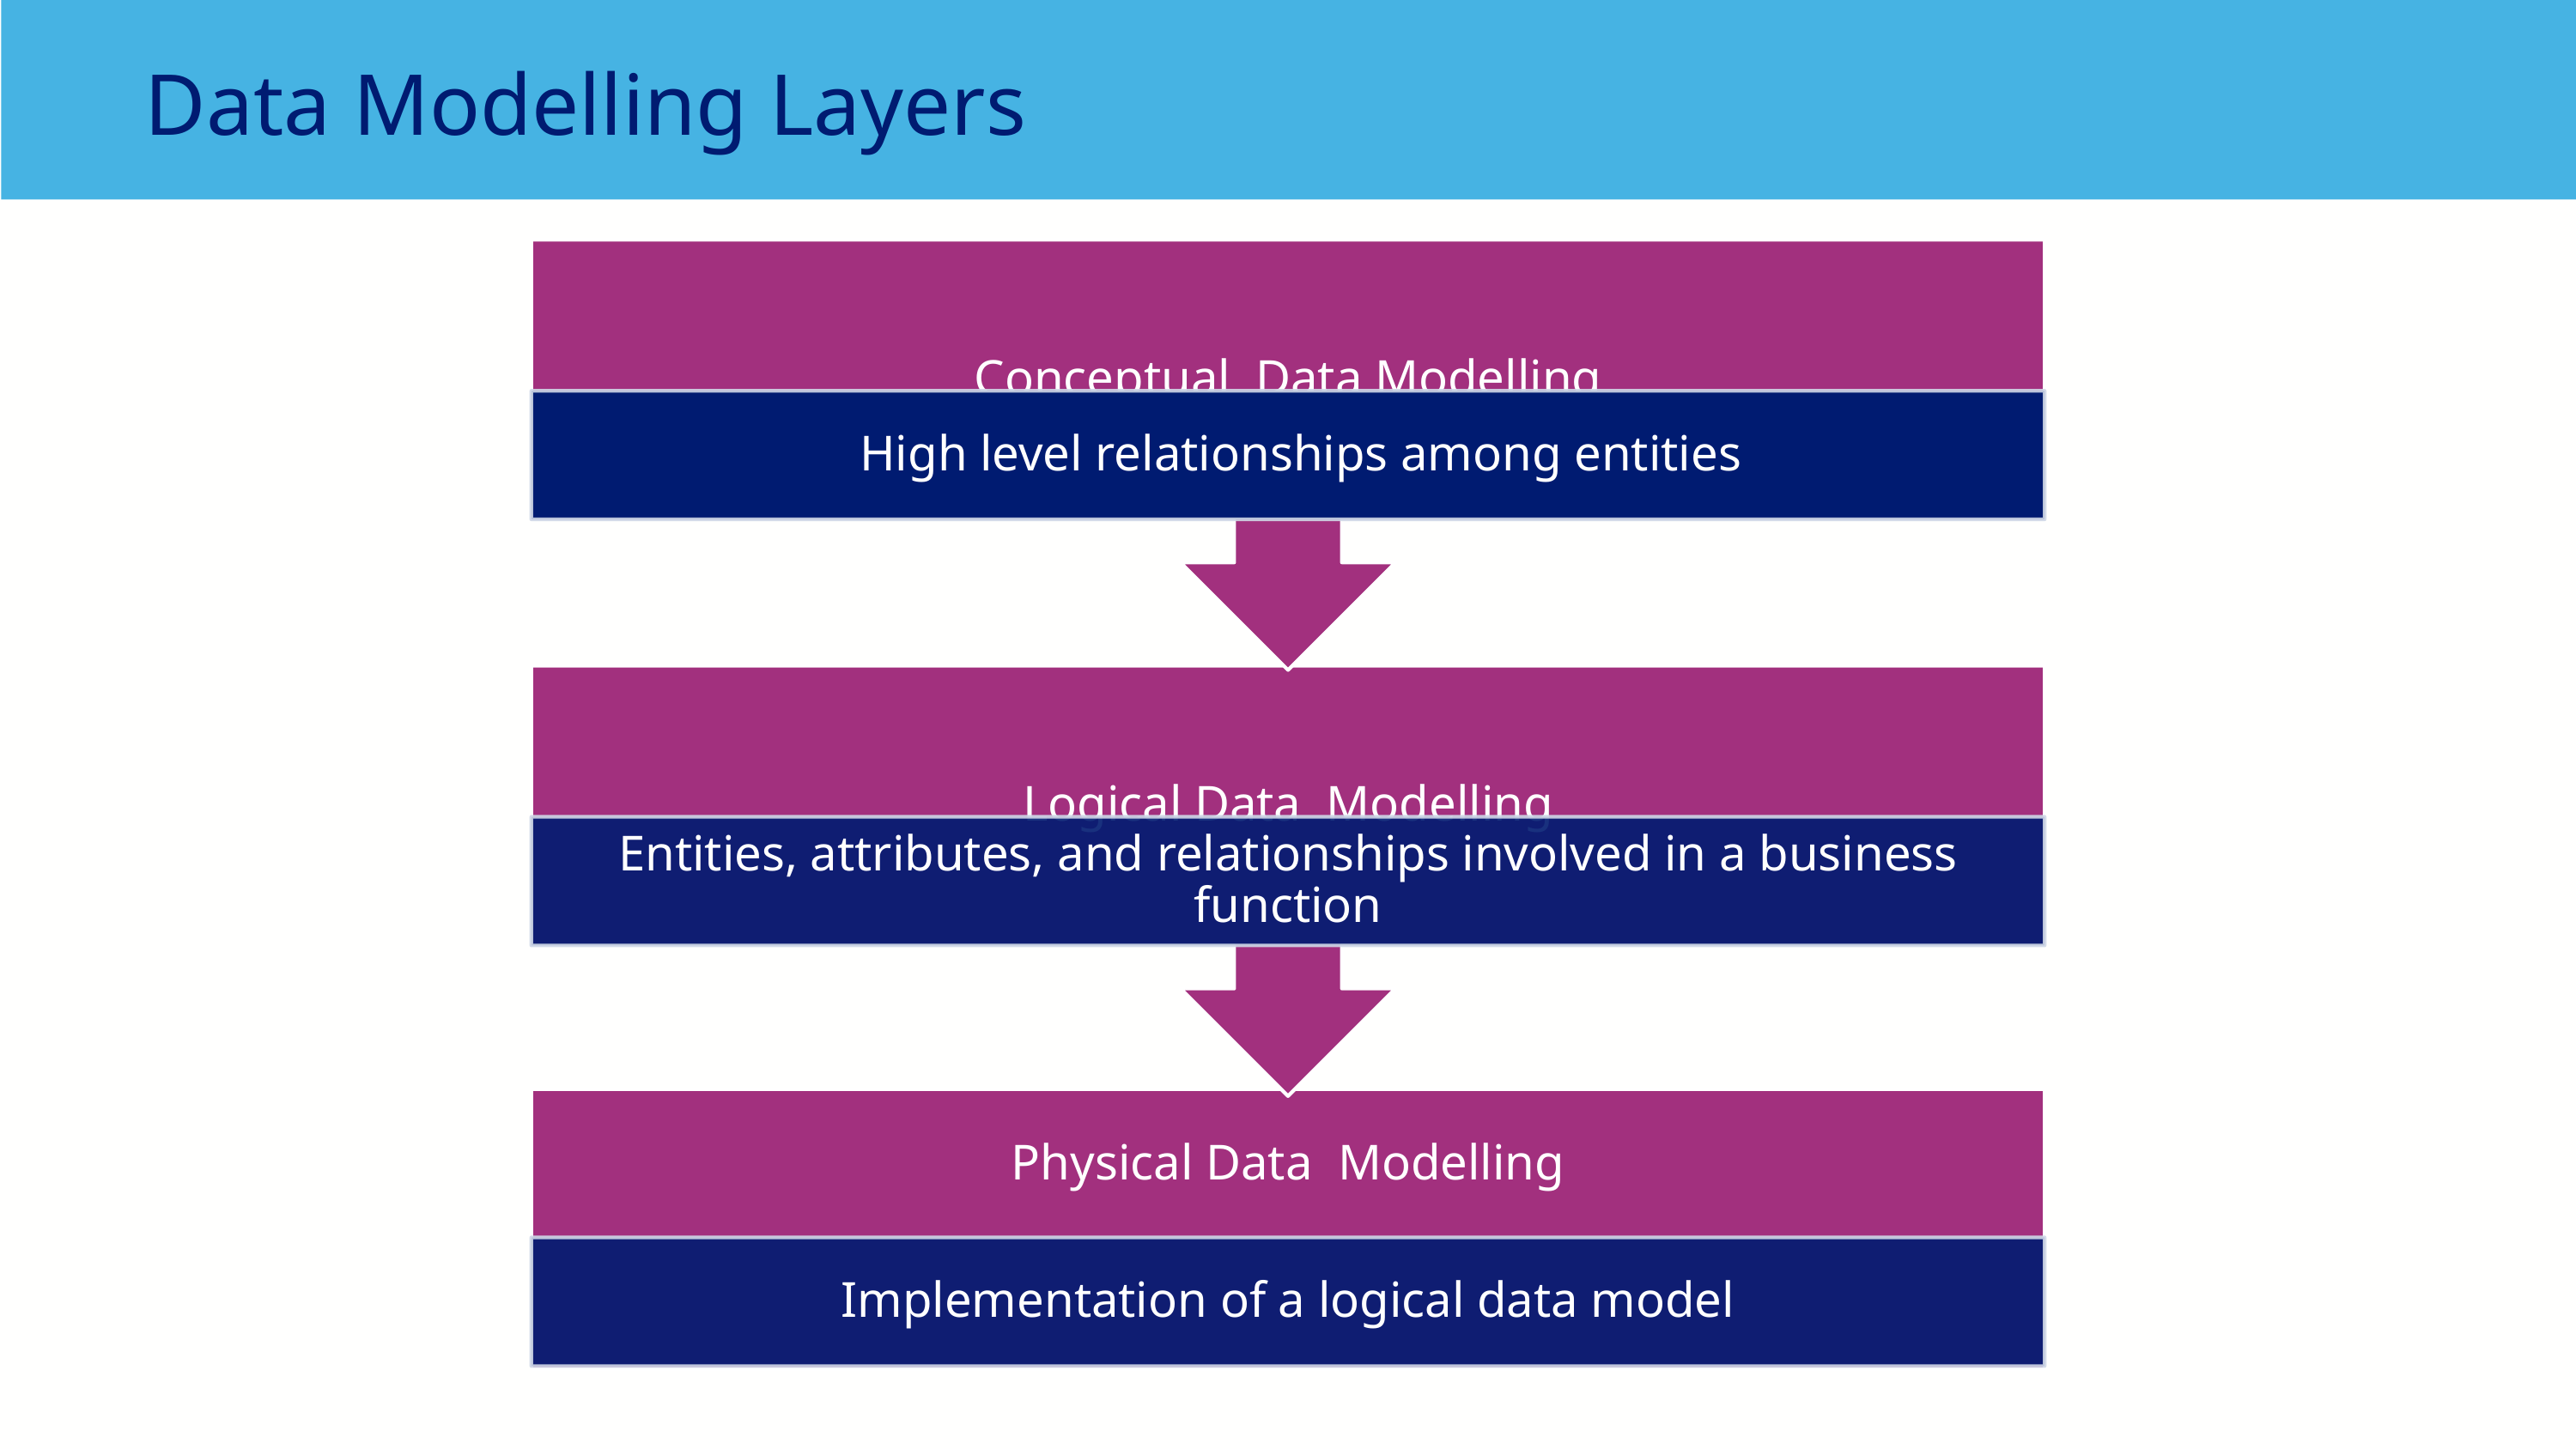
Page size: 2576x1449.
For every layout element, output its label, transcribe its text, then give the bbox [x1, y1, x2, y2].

text_box Data Modelling Layers [144, 42, 2198, 152]
text_box [1, 0, 2576, 200]
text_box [531, 239, 2045, 1373]
